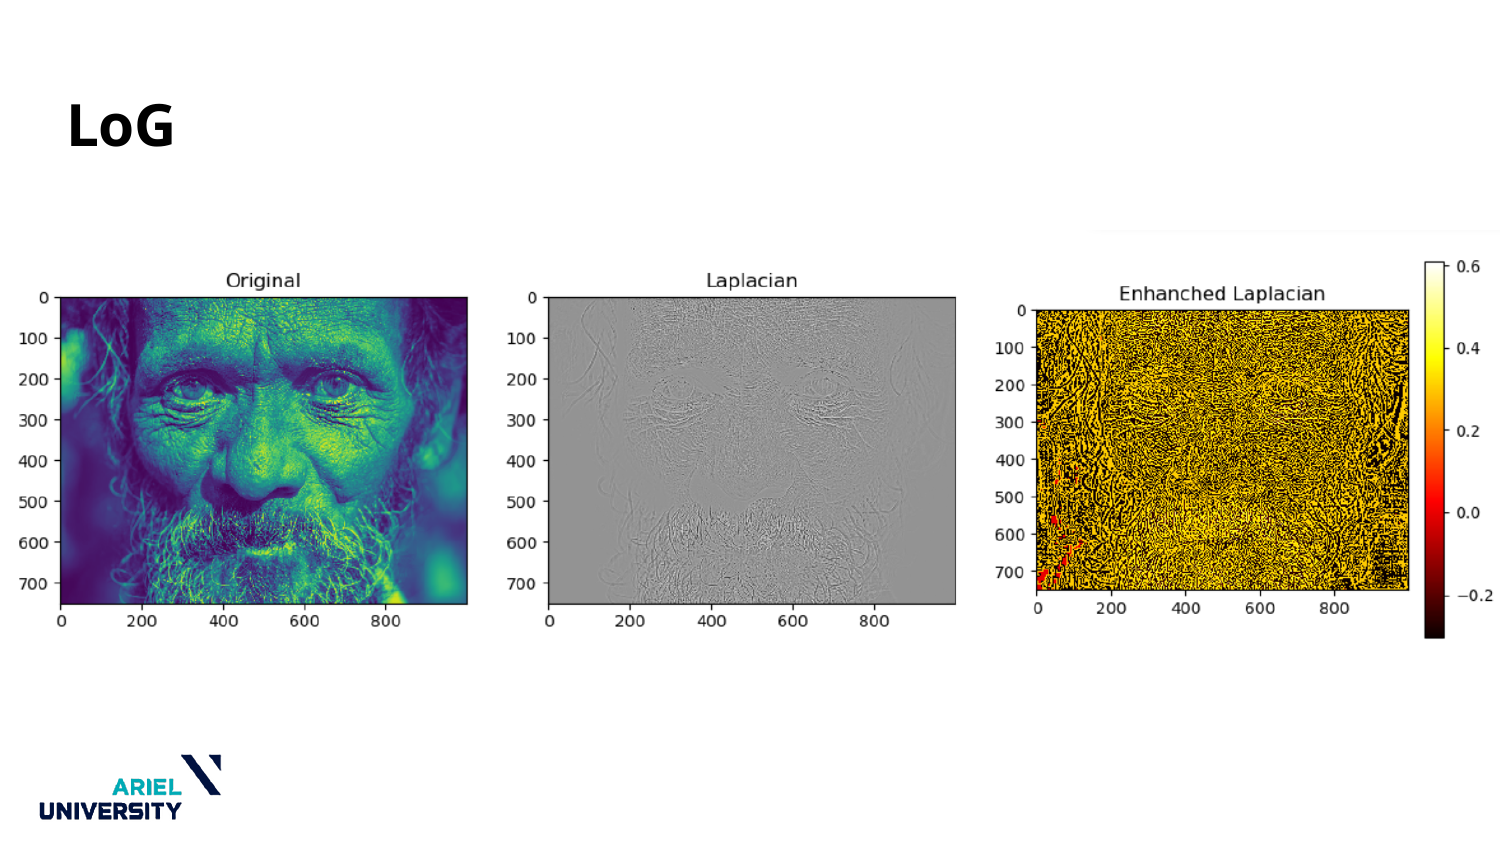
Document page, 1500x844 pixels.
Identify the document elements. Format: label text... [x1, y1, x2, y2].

picture [14, 743, 246, 830]
title LoG [51, 72, 1449, 167]
picture [0, 230, 1500, 667]
